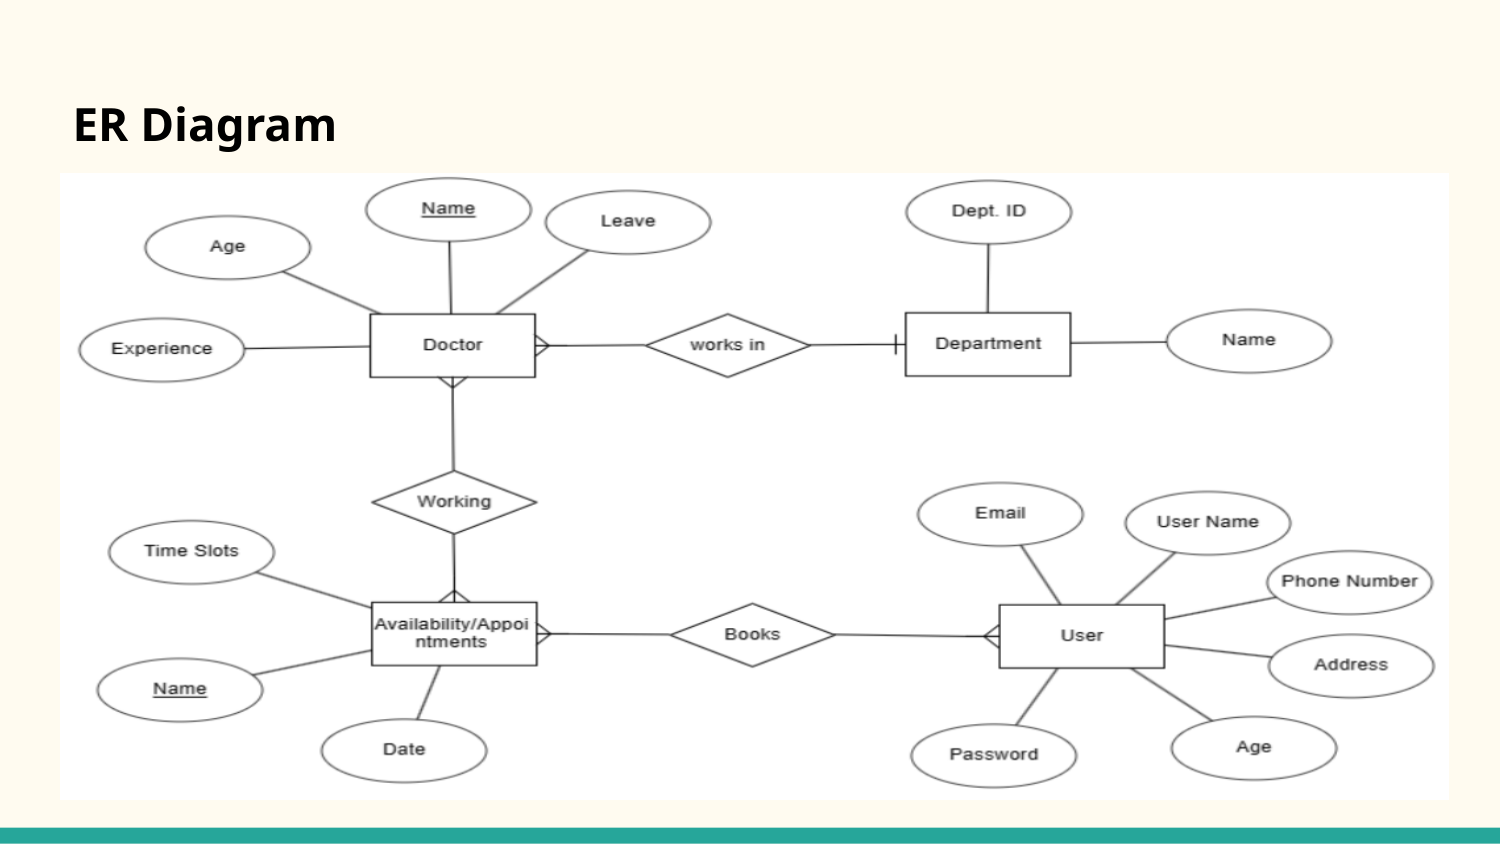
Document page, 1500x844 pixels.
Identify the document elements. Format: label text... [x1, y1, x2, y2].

picture [59, 173, 1450, 800]
title ER Diagram [51, 72, 1449, 174]
